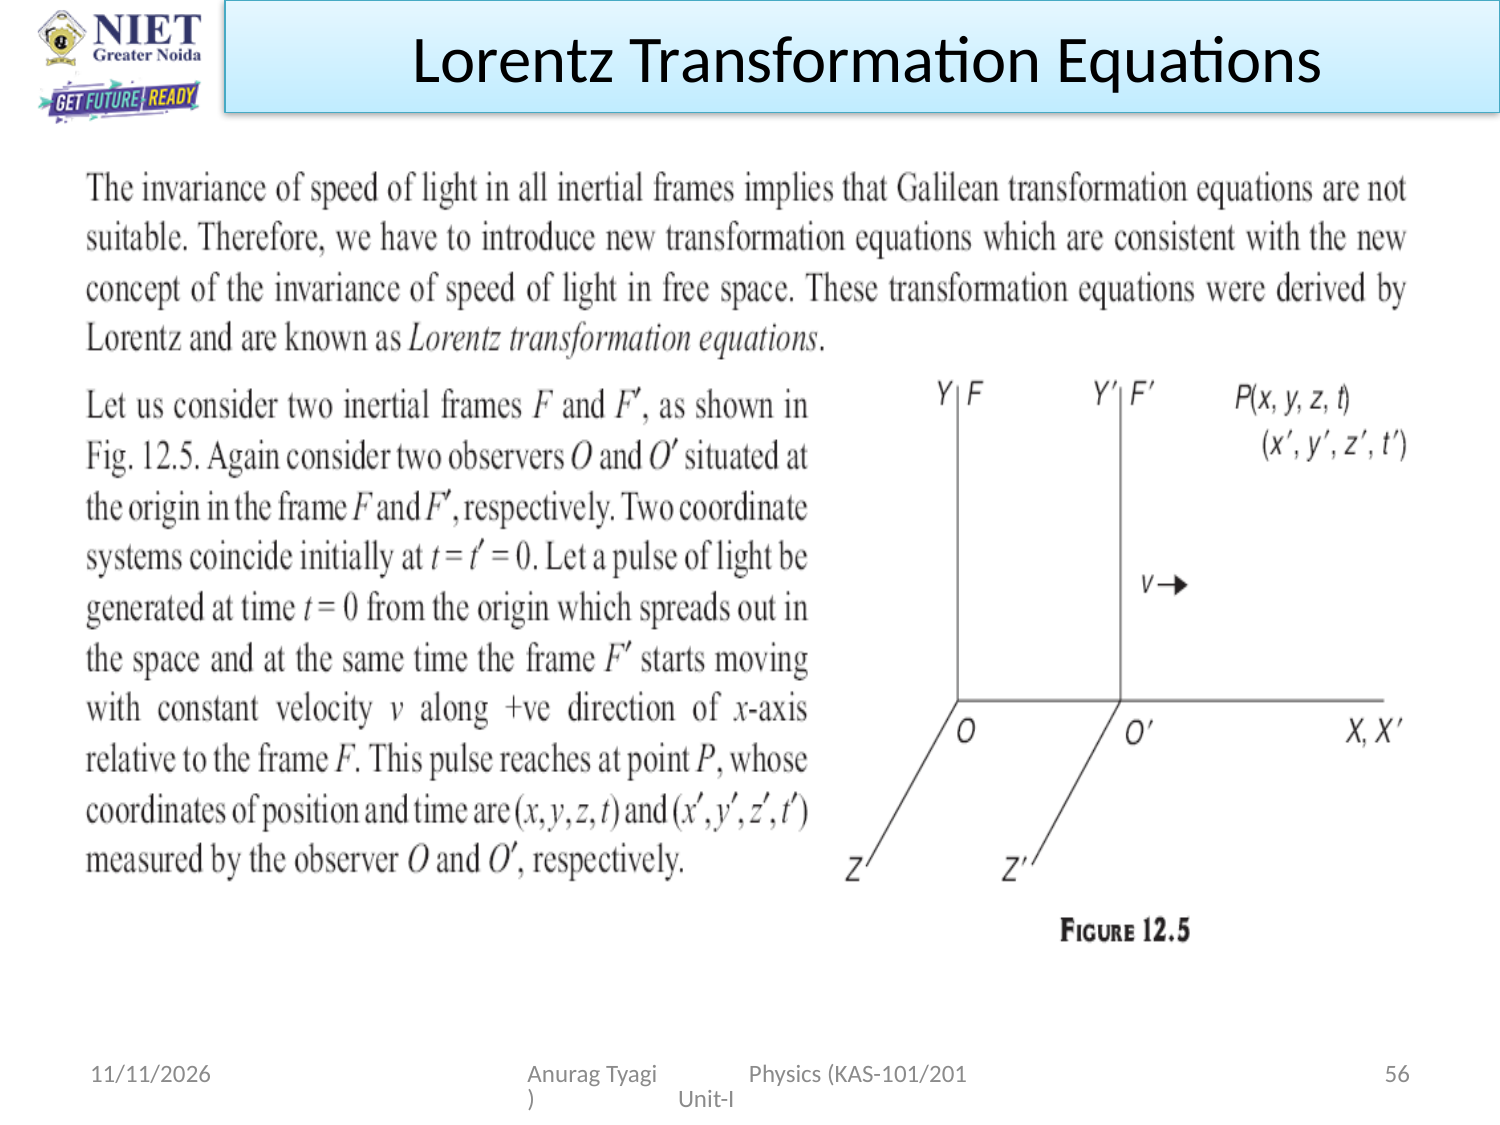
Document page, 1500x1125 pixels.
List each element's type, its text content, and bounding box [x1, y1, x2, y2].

picture [0, 0, 238, 135]
picture [62, 150, 1438, 1001]
footer Anurag Tyagi Physics (KAS-101/201) Unit-I [512, 1042, 988, 1103]
slide_number 56 [1074, 1042, 1425, 1103]
text_box Lorentz Transformation Equations [238, 0, 1500, 113]
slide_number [75, 1042, 425, 1103]
